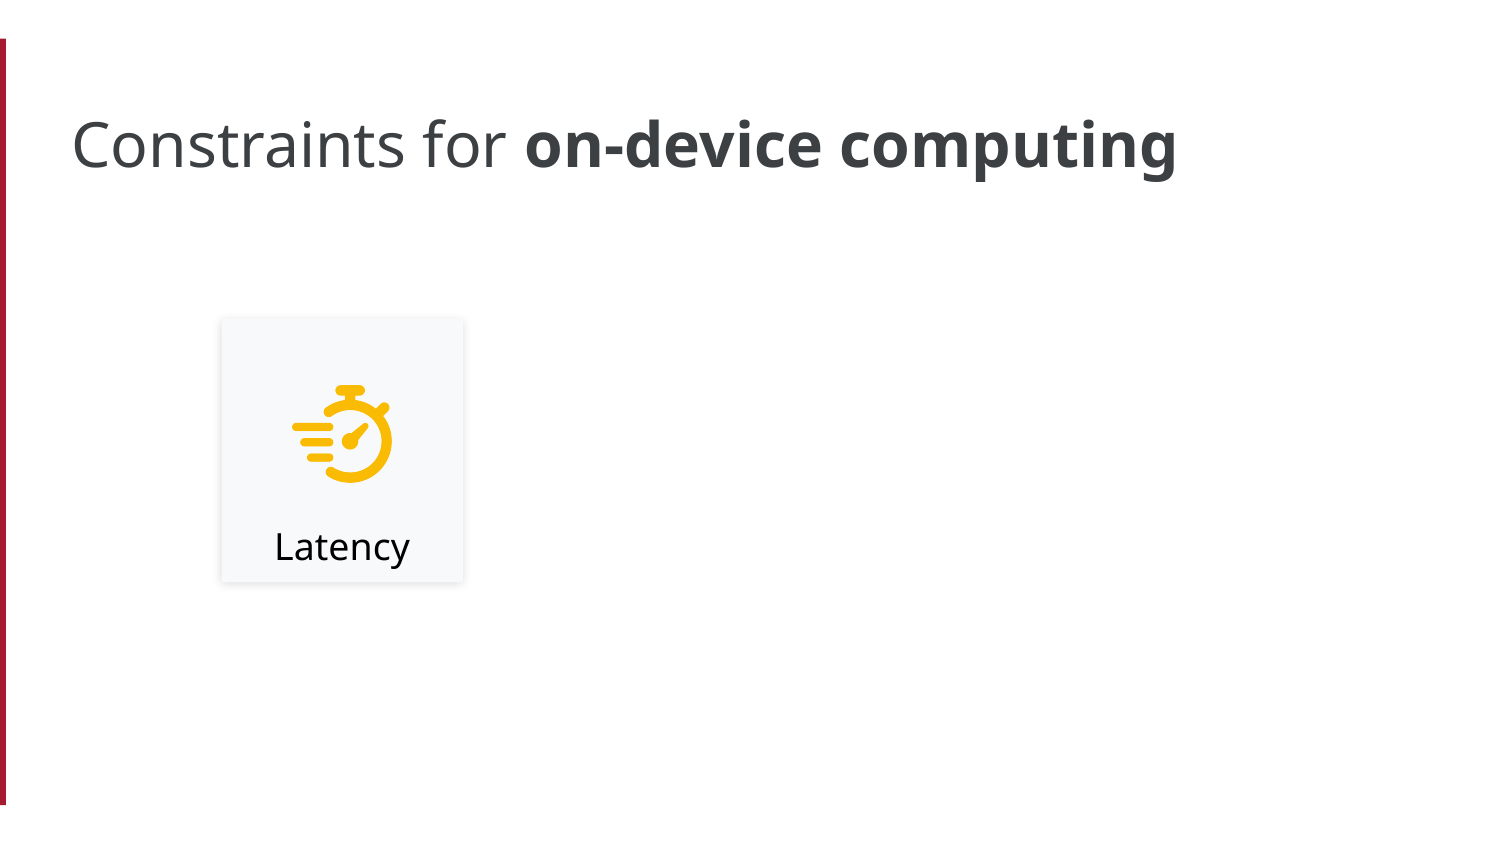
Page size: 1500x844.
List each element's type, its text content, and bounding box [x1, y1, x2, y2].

title Constraints for on-device computing [56, 99, 1336, 188]
picture [292, 384, 393, 483]
text_box Latency [221, 318, 463, 583]
